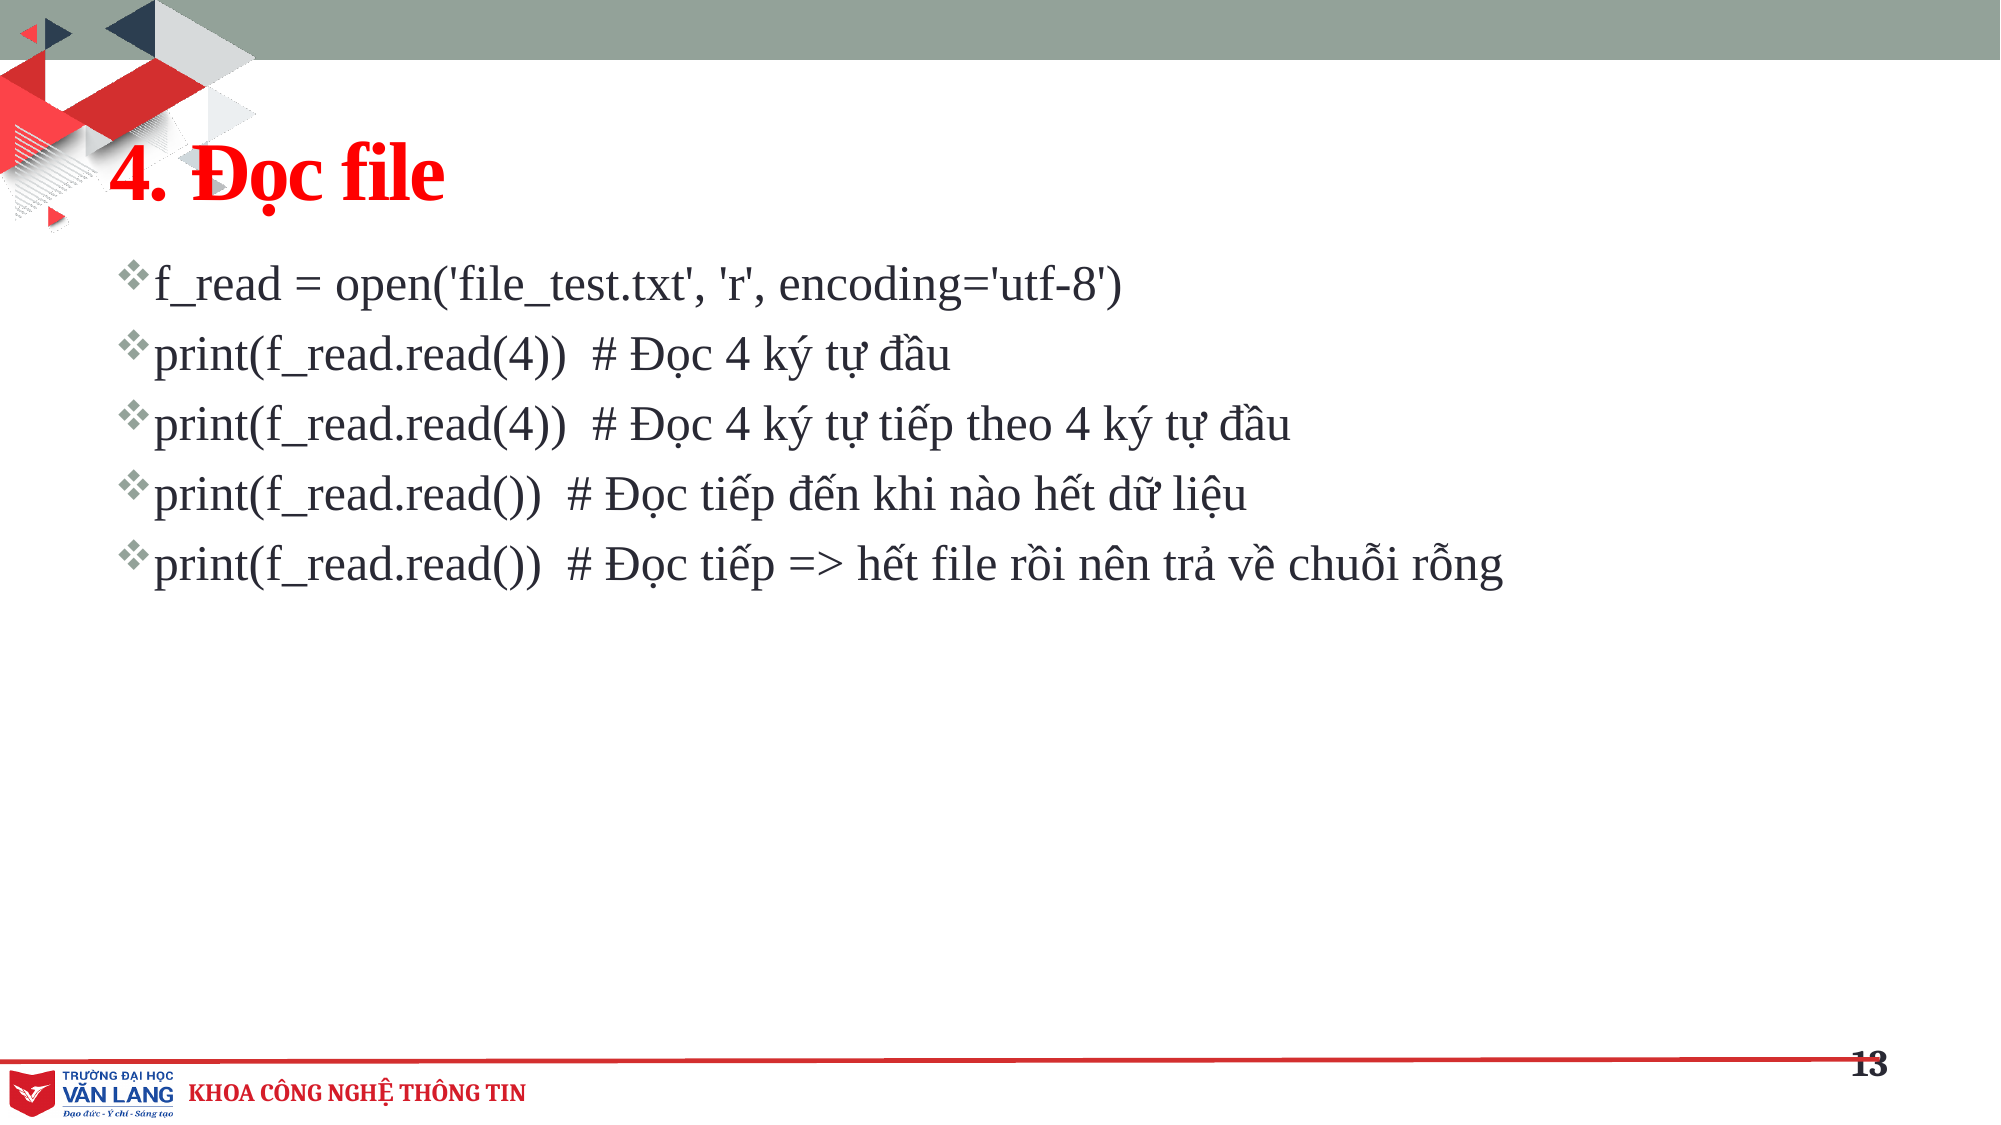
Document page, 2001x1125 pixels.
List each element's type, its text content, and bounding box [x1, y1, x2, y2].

picture [0, 0, 256, 233]
picture [8, 1069, 173, 1118]
list f_read = open('file_test.txt', 'r', encoding='utf-8') print(f_read.read(4)) # Đọc 4 ký tự đầu print(f_read.read(4)) # Đọc 4 ký tự tiếp theo 4 ký tự đầu print(f_read.read()) # Đọc tiếp đến khi nào hết dữ liệu print(f_read.read()) # Đọc tiếp => hết file rồi nên trả về chuỗi rỗng [99, 243, 1900, 956]
text_box 4. Đọc file [94, 85, 1895, 248]
